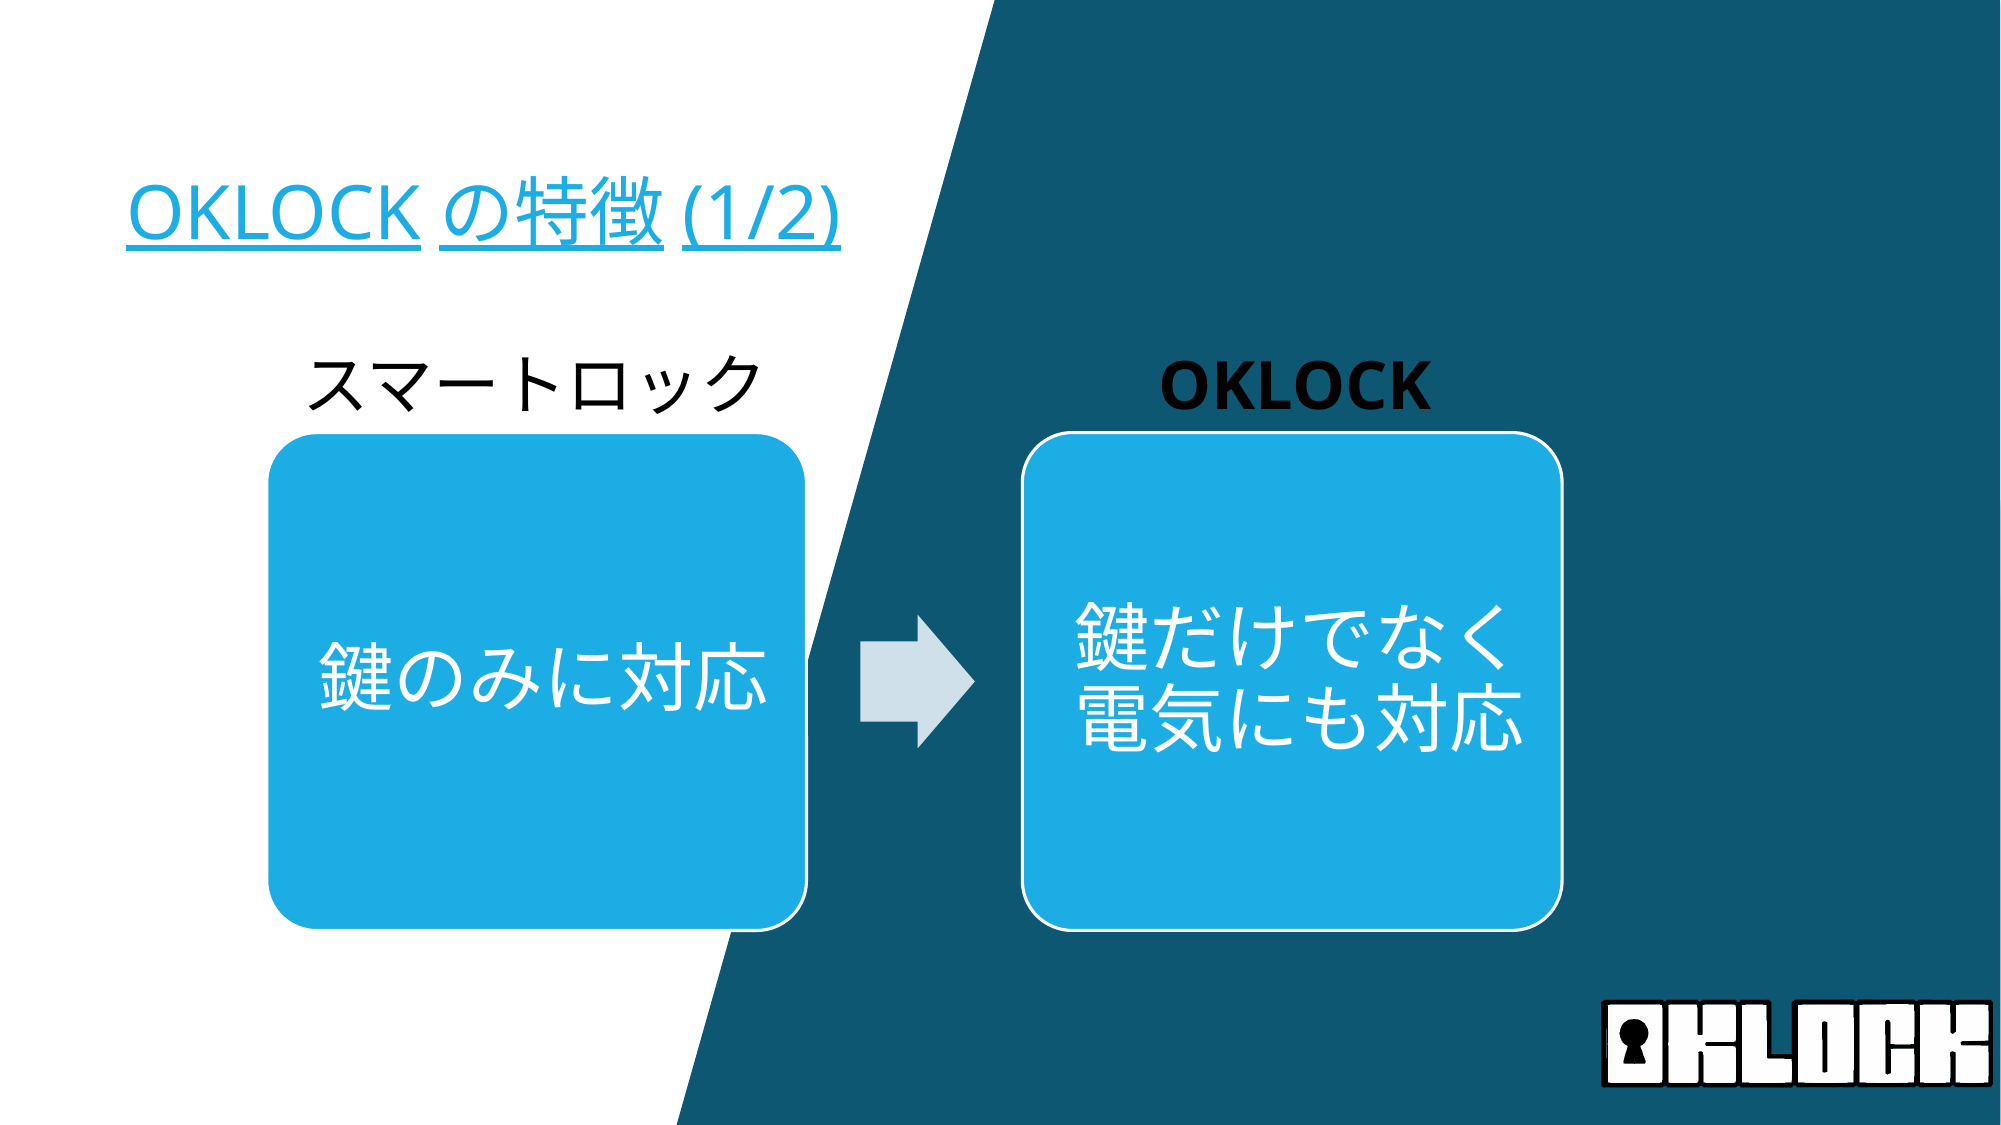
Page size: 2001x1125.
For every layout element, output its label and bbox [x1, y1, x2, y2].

text_box [265, 307, 1563, 1056]
text_box [0, 0, 2000, 1125]
